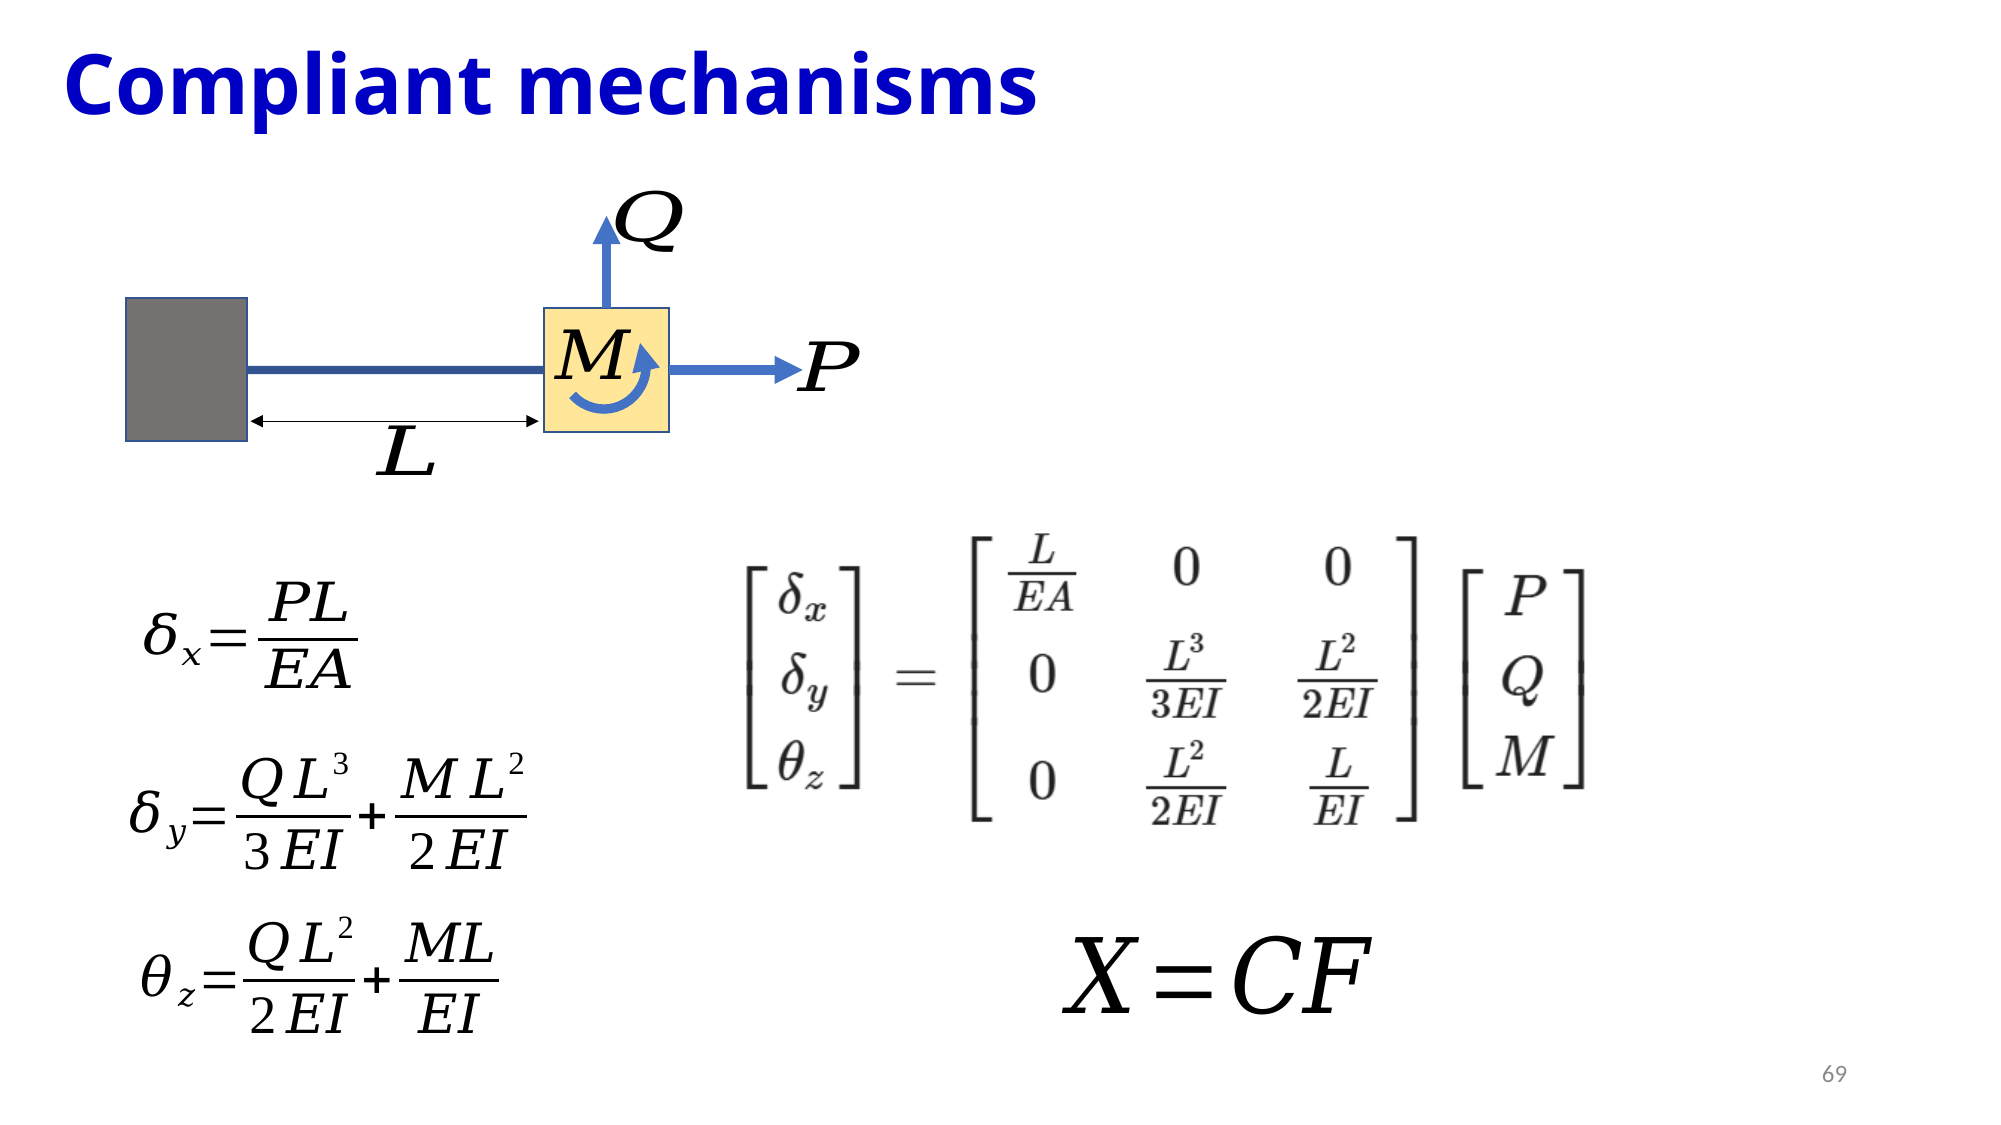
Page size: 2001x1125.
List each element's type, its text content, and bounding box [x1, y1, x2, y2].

text_box [572, 342, 651, 410]
title Compliant mechanisms [47, 23, 1937, 153]
text_box [125, 297, 248, 442]
picture [717, 495, 1638, 886]
text_box [247, 368, 543, 372]
slide_number 69 [1412, 1042, 1863, 1103]
text_box [543, 307, 670, 433]
